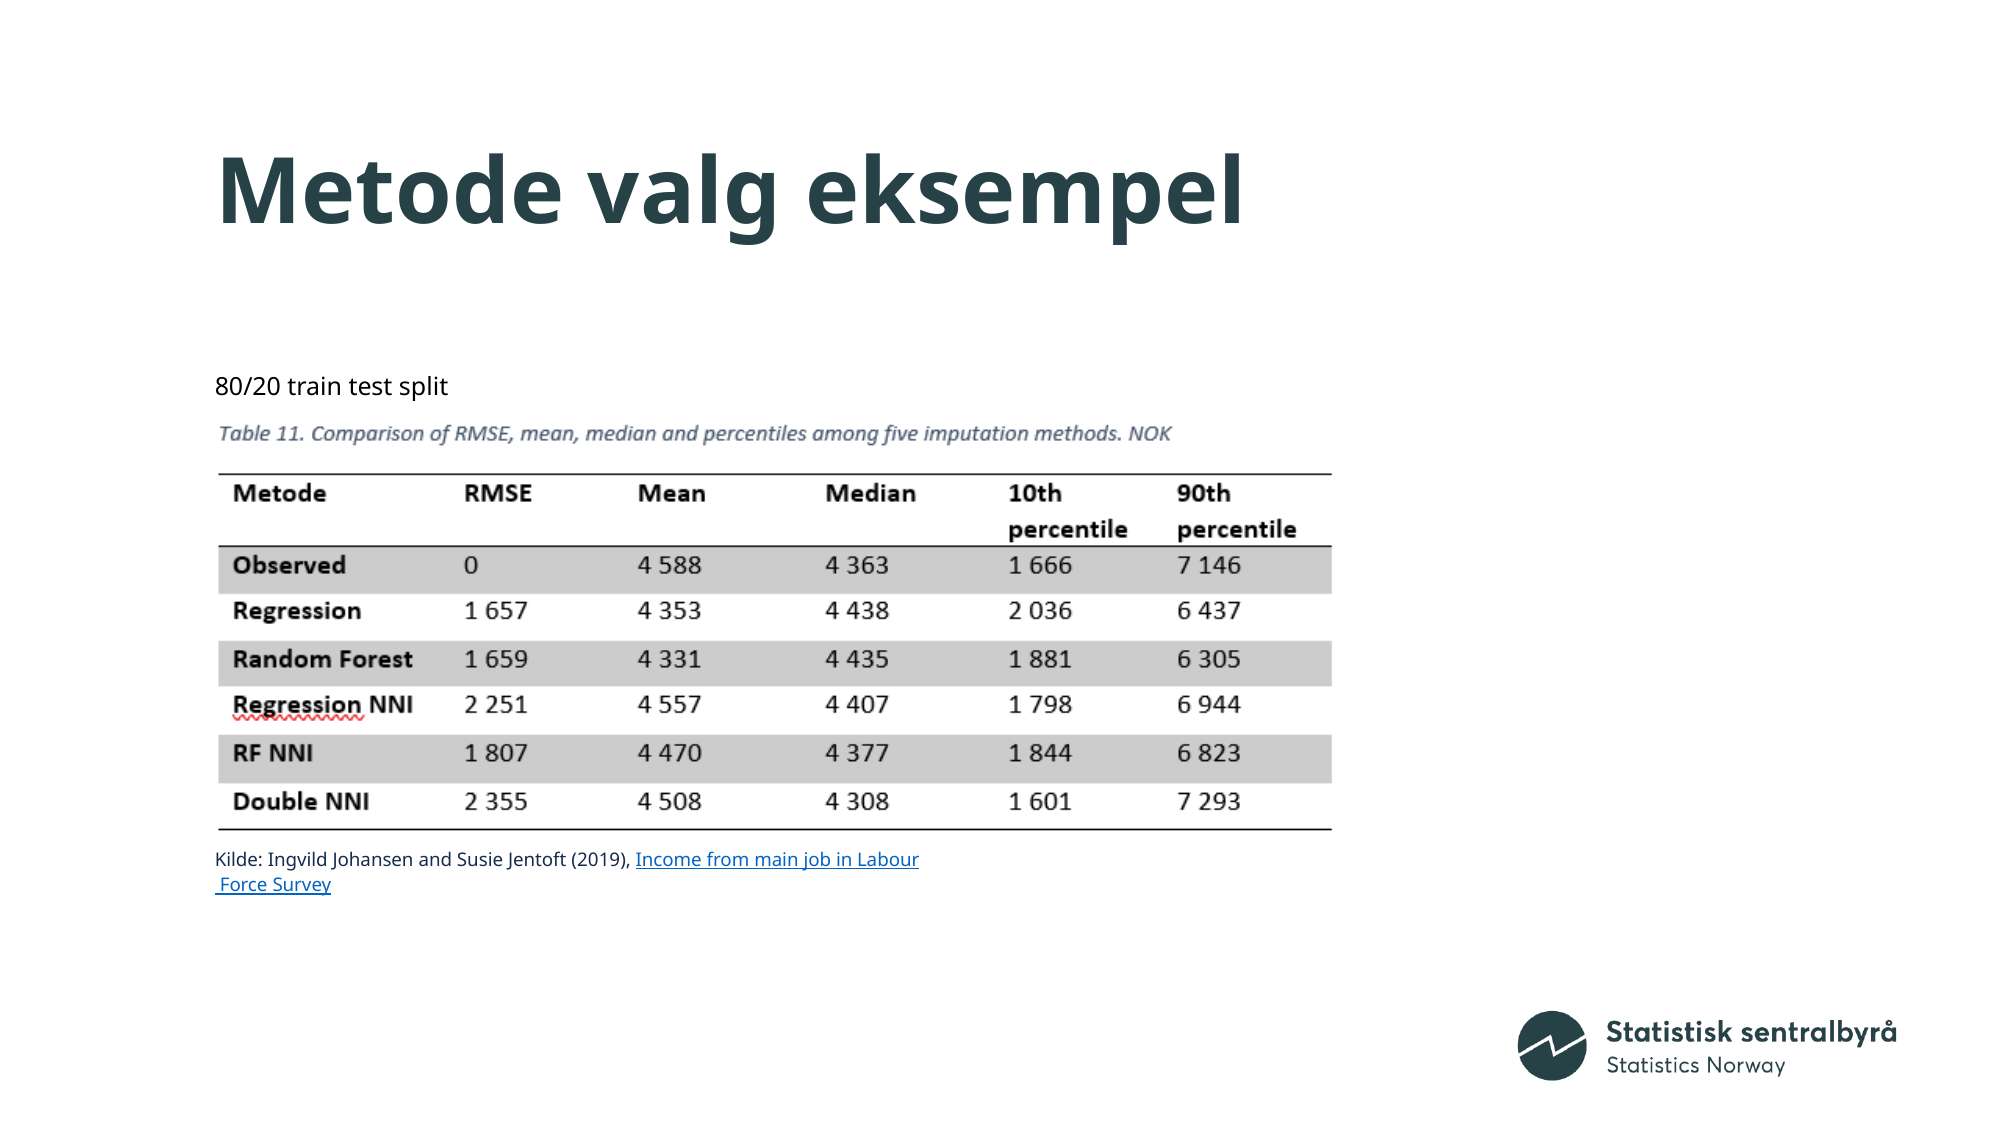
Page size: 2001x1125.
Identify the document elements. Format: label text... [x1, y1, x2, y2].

text_box Kilde: Ingvild Johansen and Susie Jentoft (2019), Income from main job in Labour Force Survey [200, 854, 1028, 929]
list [199, 408, 1354, 854]
title Metode valg eksempel [200, 90, 1784, 306]
text_box 80/20 train test split [200, 362, 538, 408]
picture [1503, 995, 2000, 1125]
